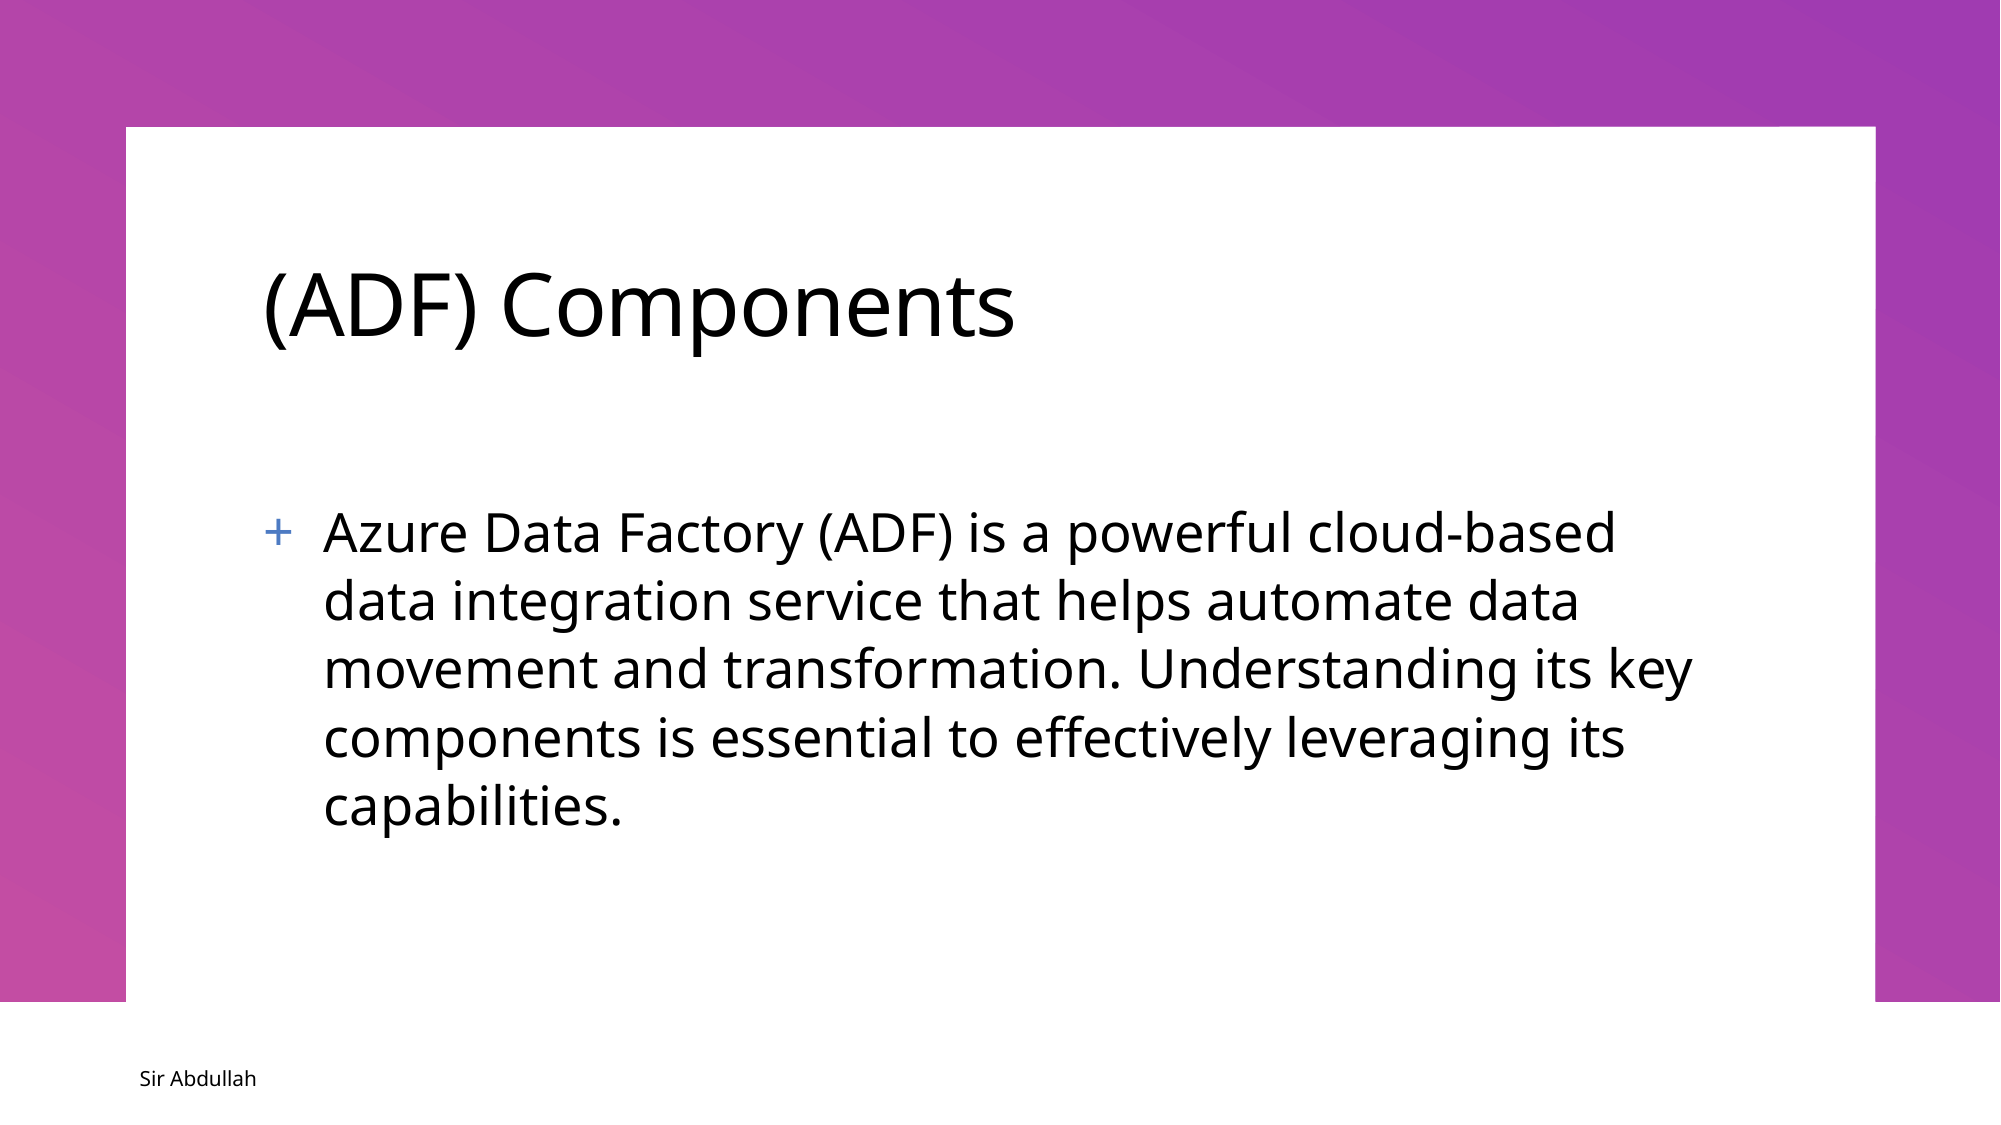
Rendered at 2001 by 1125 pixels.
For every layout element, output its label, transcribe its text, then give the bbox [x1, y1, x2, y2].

footer Sir Abdullah [124, 1050, 1125, 1110]
list Azure Data Factory (ADF) is a powerful cloud-based data integration service that helps automate data movement and transformation. Understanding its key components is essential to effectively leveraging its capabilities. [248, 487, 1749, 1001]
title (ADF) Components [248, 248, 1749, 470]
